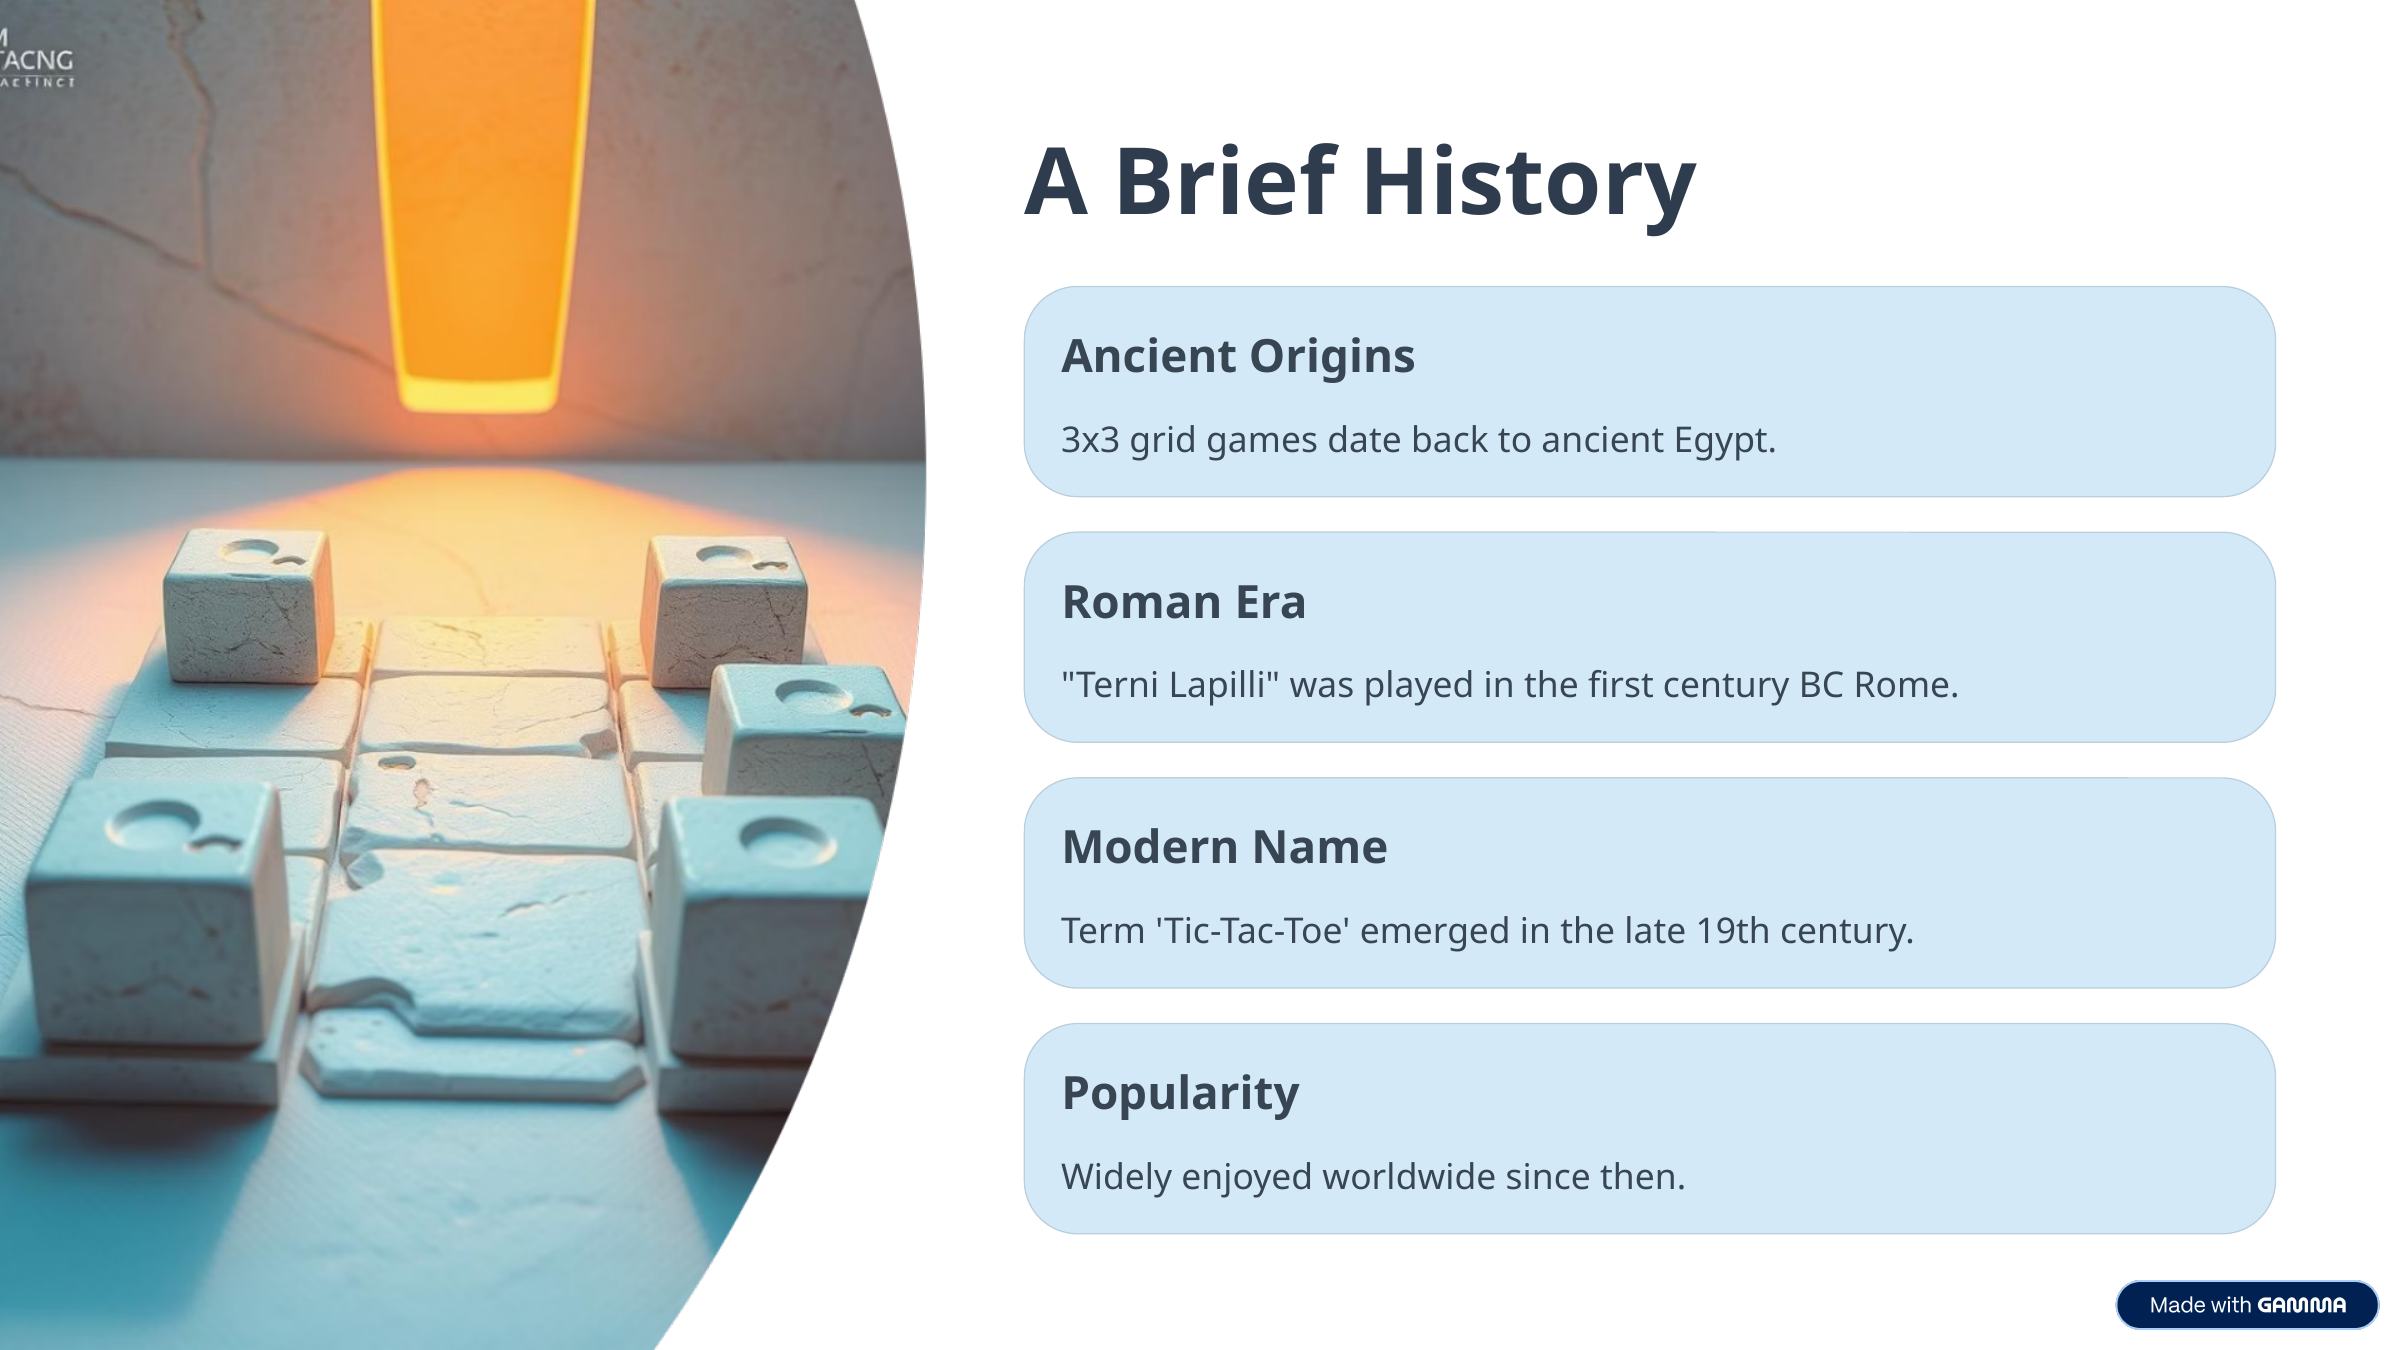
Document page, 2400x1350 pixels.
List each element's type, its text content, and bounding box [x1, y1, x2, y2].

text_box 3x3 grid games date back to ancient Egypt. [1061, 402, 2239, 460]
text_box Popularity [1061, 1060, 1529, 1119]
text_box Ancient Origins [1061, 323, 1529, 382]
text_box [1024, 532, 2276, 743]
text_box Modern Name [1061, 814, 1529, 874]
text_box Widely enjoyed worldwide since then. [1061, 1140, 2239, 1197]
picture [0, 0, 945, 1350]
text_box A Brief History [1024, 116, 1960, 234]
picture [2106, 1271, 2389, 1339]
text_box Roman Era [1061, 568, 1529, 628]
text_box [1024, 286, 2276, 497]
text_box [1024, 777, 2276, 989]
text_box [1024, 1023, 2276, 1234]
text_box "Terni Lapilli" was played in the first century BC Rome. [1061, 648, 2239, 706]
text_box Term 'Tic-Tac-Toe' emerged in the late 19th century. [1061, 894, 2239, 952]
